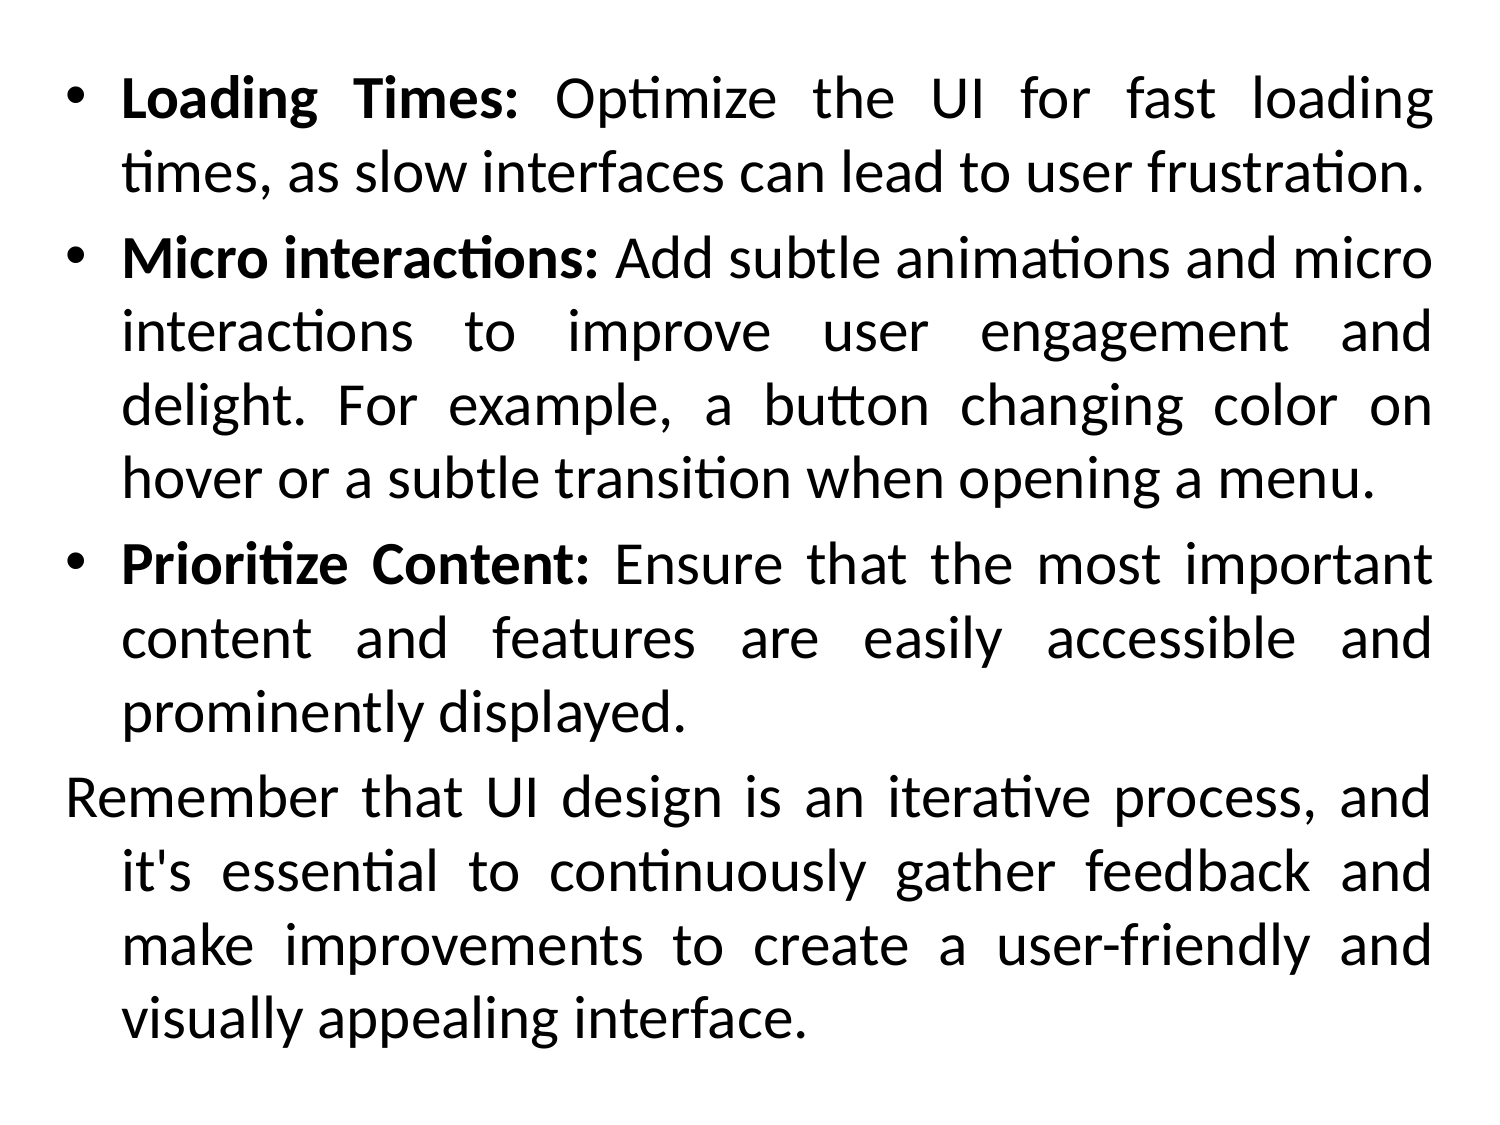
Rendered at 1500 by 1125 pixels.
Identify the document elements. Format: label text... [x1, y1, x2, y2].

list Loading Times: Optimize the UI for fast loading times, as slow interfaces can lead to user frustration. Micro interactions: Add subtle animations and micro interactions to improve user engagement and delight. For example, a button changing color on hover or a subtle transition when opening a menu. Prioritize Content: Ensure that the most important content and features are easily accessible and prominently displayed. Remember that UI design is an iterative process, and it's essential to continuously gather feedback and make improvements to create a user-friendly and visually appealing interface. [50, 50, 1450, 1088]
